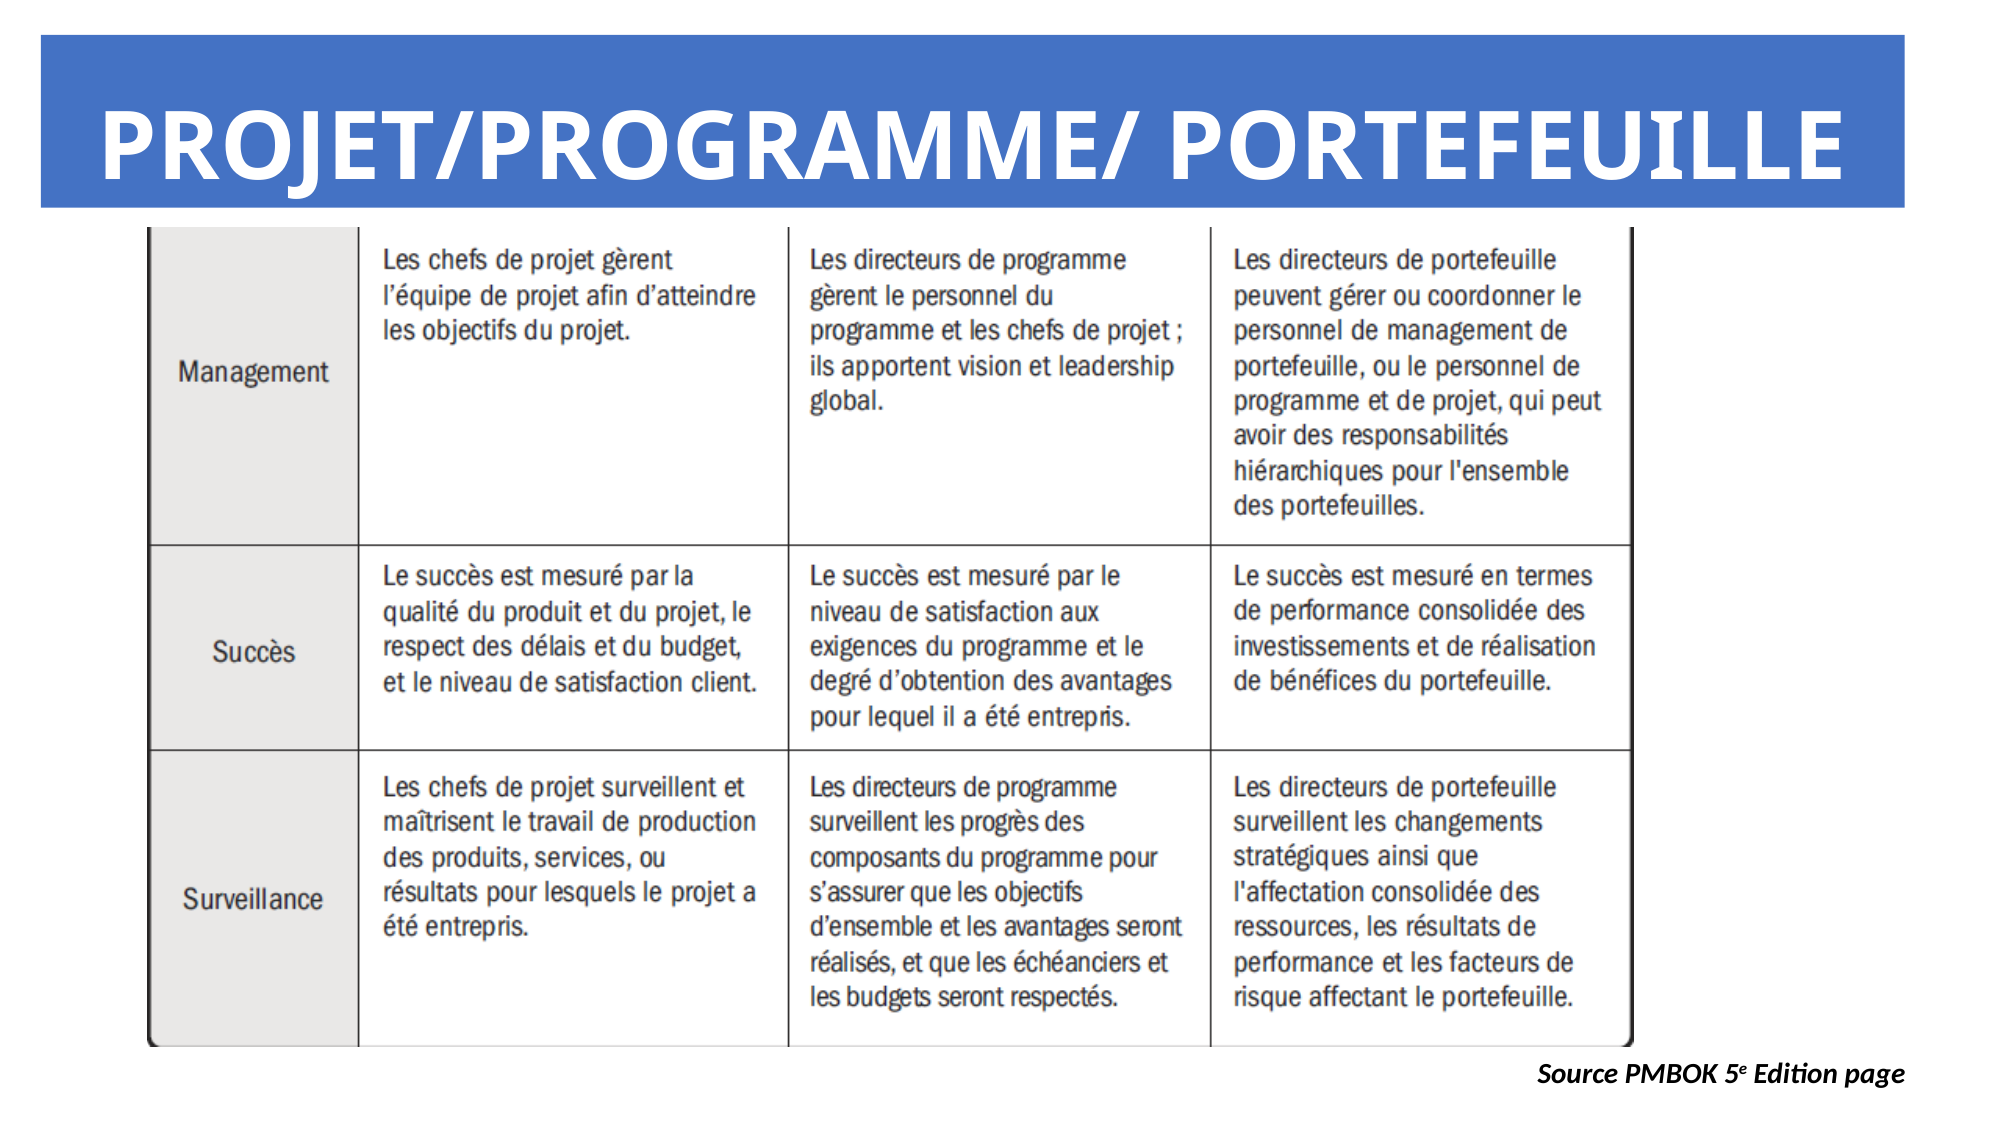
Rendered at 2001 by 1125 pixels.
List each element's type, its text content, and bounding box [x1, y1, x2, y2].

text_box Source PMBOK 5e Edition page [1522, 1046, 1982, 1097]
title PROJET/PROGRAMME/ PORTEFEUILLE [40, 34, 1905, 208]
picture [147, 227, 1634, 1047]
